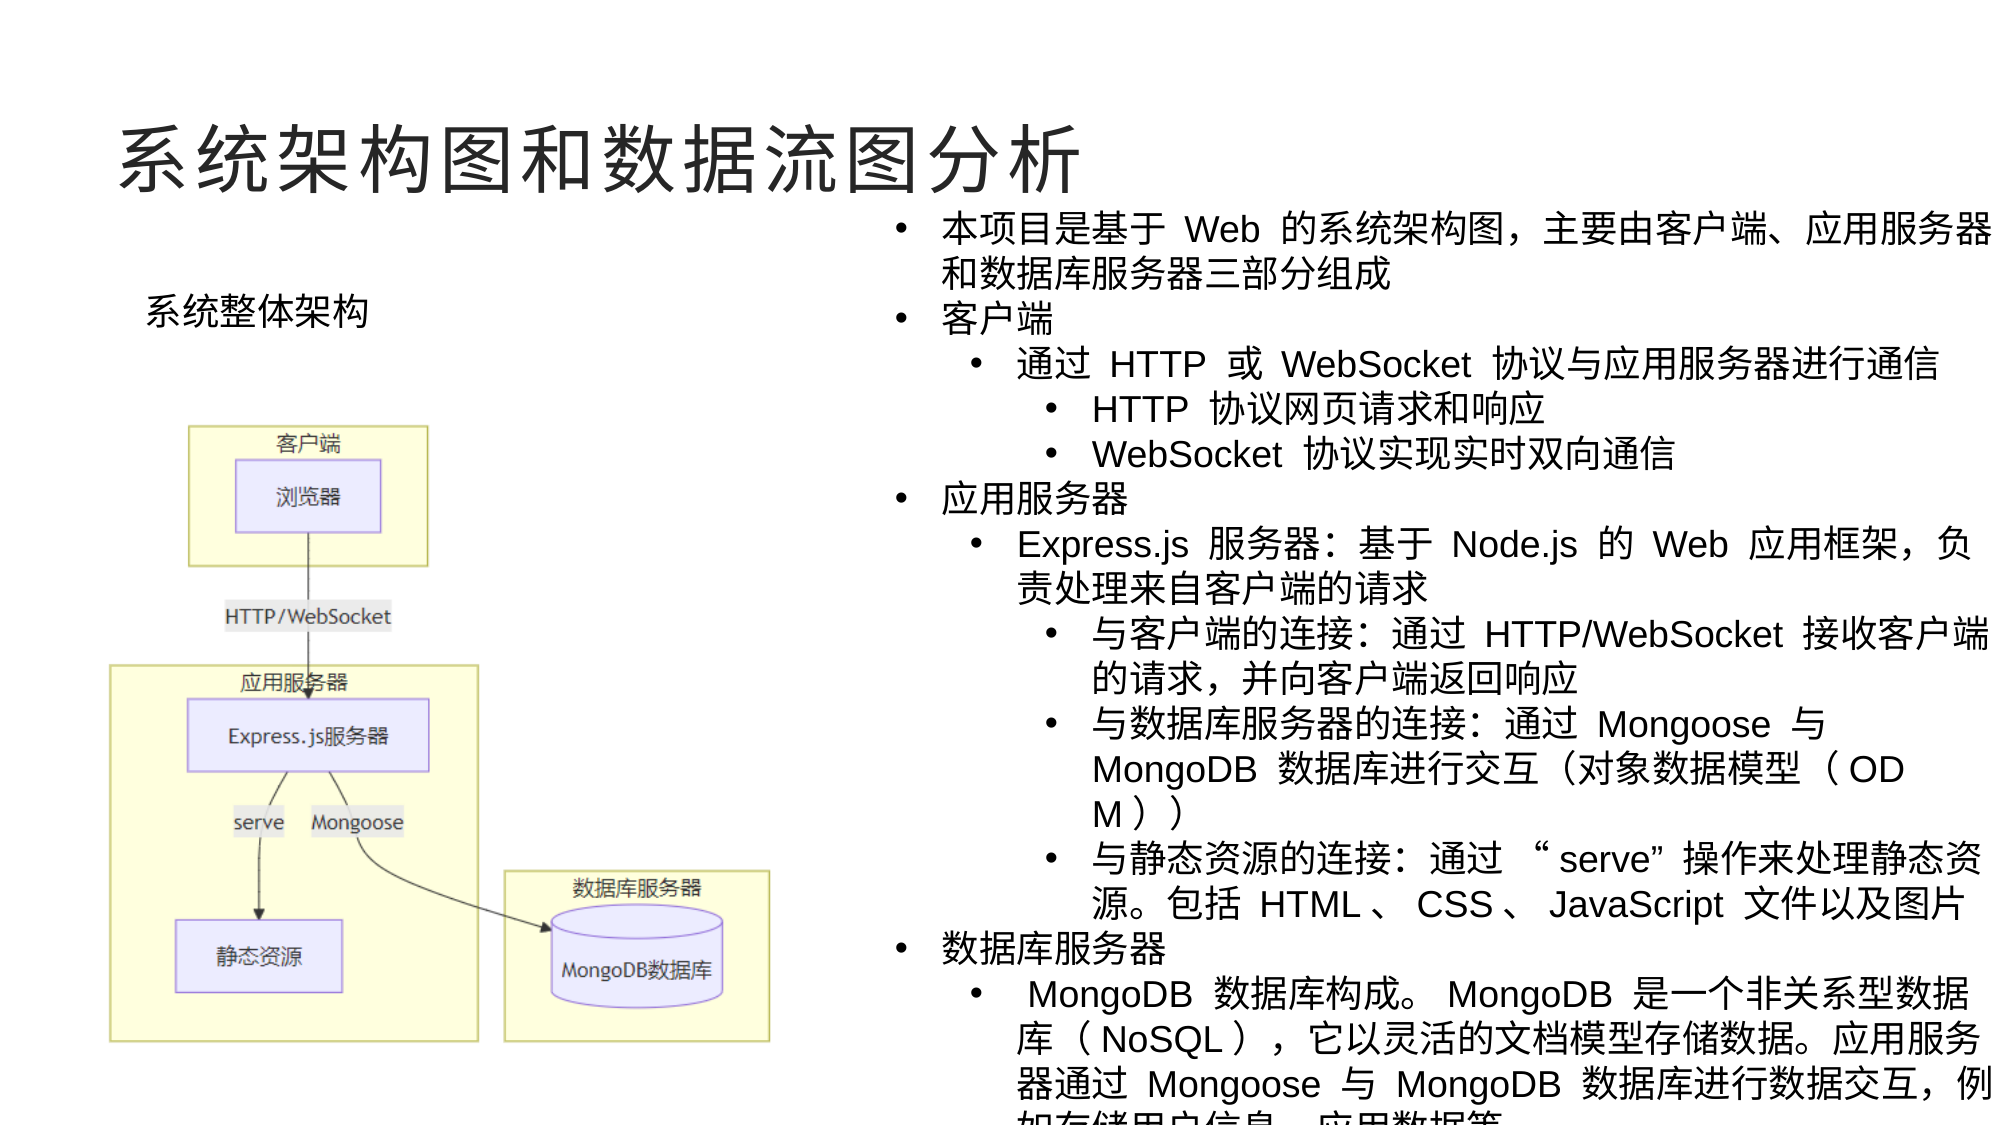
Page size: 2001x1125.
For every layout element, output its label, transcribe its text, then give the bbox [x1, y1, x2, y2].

picture [88, 405, 787, 1065]
text_box 系统整体架构 [130, 280, 797, 341]
text_box 本项目是基于 Web 的系统架构图，主要由客户端、应用服务器和数据库服务器三部分组成 客户端 通过 HTTP 或 WebSocket 协议与应用服务器进行通信 HTTP 协议网页请求和响应 WebSocket 协议实现实时双向通信 应用服务器 Express.js 服务器：基于 Node.js 的 Web 应用框架，负责处理来自客户端的请求 与客户端的连接：通过 HTTP/WebSocket 接收客户端的请求，并向客户端返回响应 与数据库服务器的连接：通过 Mongoose 与 MongoDB 数据库进行交互（对象数据模型（ODM）） 与静态资源的连接：通过 “serve” 操作来处理静态资源。包括 HTML、CSS、JavaScript 文件以及图片 数据库服务器 MongoDB 数据库构成。MongoDB 是一个非关系型数据库（NoSQL），它以灵活的文档模型存储数据。应用服务器通过 Mongoose 与 MongoDB 数据库进行数据交互，例如存储用户信息、应用数据等。 [880, 197, 2000, 1125]
title 系统架构图和数据流图分析 [99, 99, 1900, 216]
